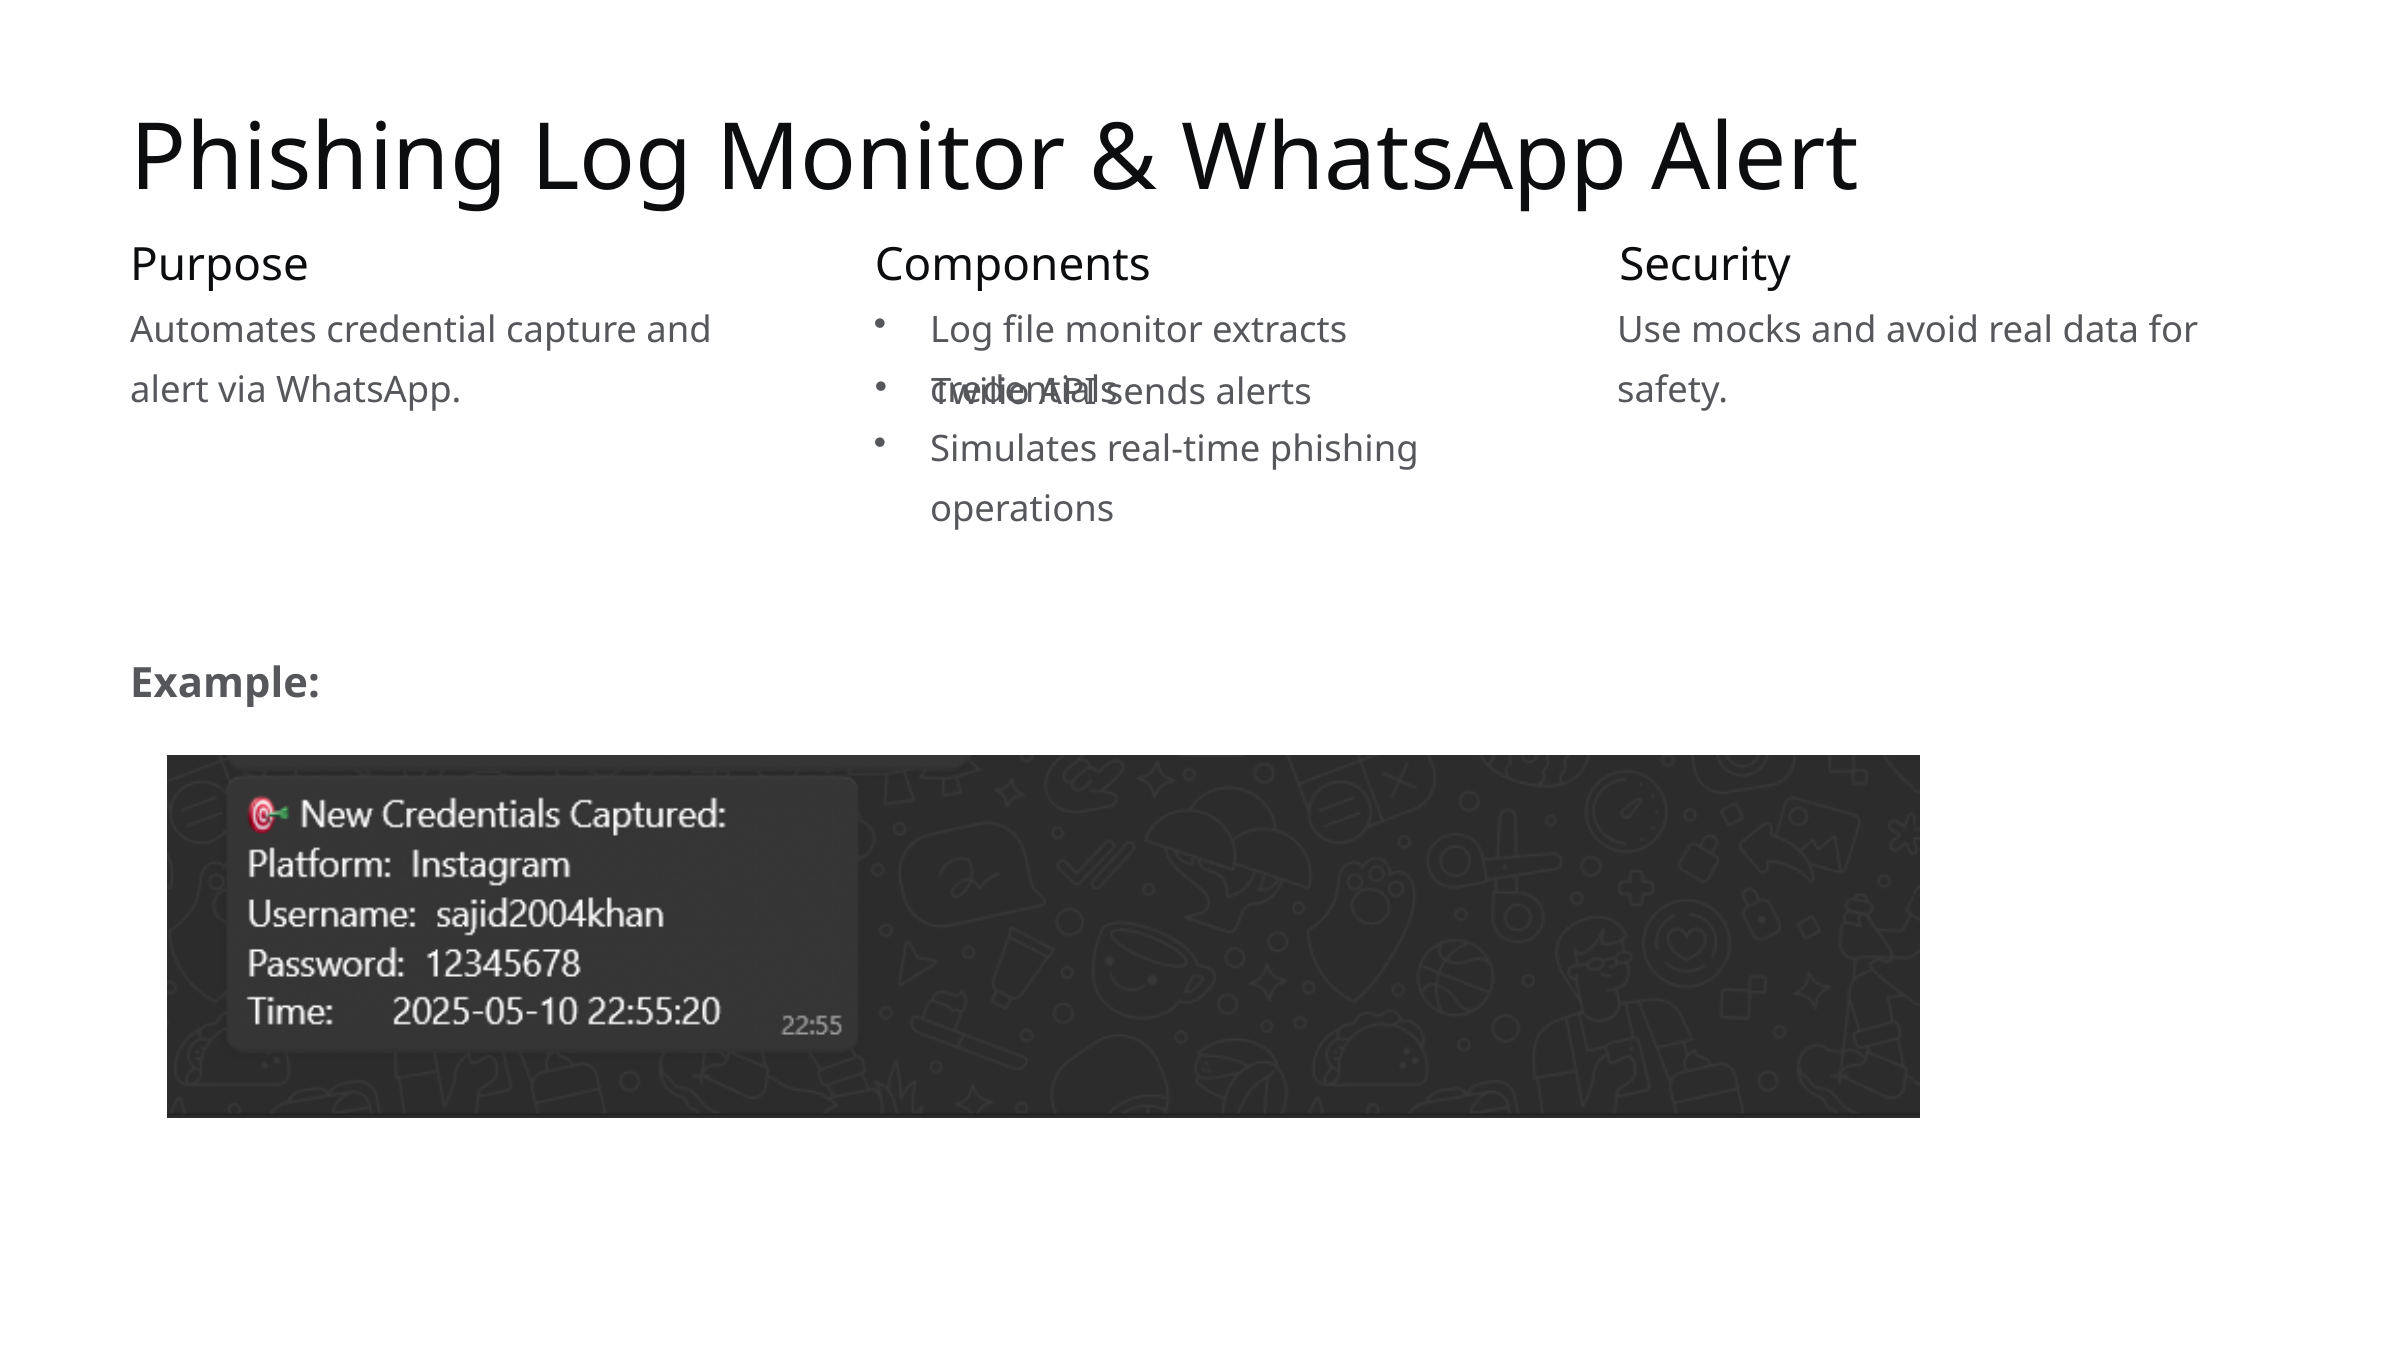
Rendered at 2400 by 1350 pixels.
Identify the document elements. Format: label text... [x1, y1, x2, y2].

picture [167, 755, 1920, 1118]
text_box Twilio API sends alerts [874, 352, 1528, 413]
text_box Use mocks and avoid real data for safety. [1617, 290, 2270, 410]
text_box Security [1619, 232, 2085, 290]
text_box Simulates real-time phishing operations [873, 409, 1527, 529]
text_box Automates credential capture and alert via WhatsApp. Example: [130, 290, 783, 410]
text_box Purpose [130, 232, 596, 290]
text_box Components [874, 232, 1340, 290]
text_box Phishing Log Monitor & WhatsApp Alert [130, 92, 1863, 209]
text_box Log file monitor extracts credentials [873, 290, 1527, 409]
